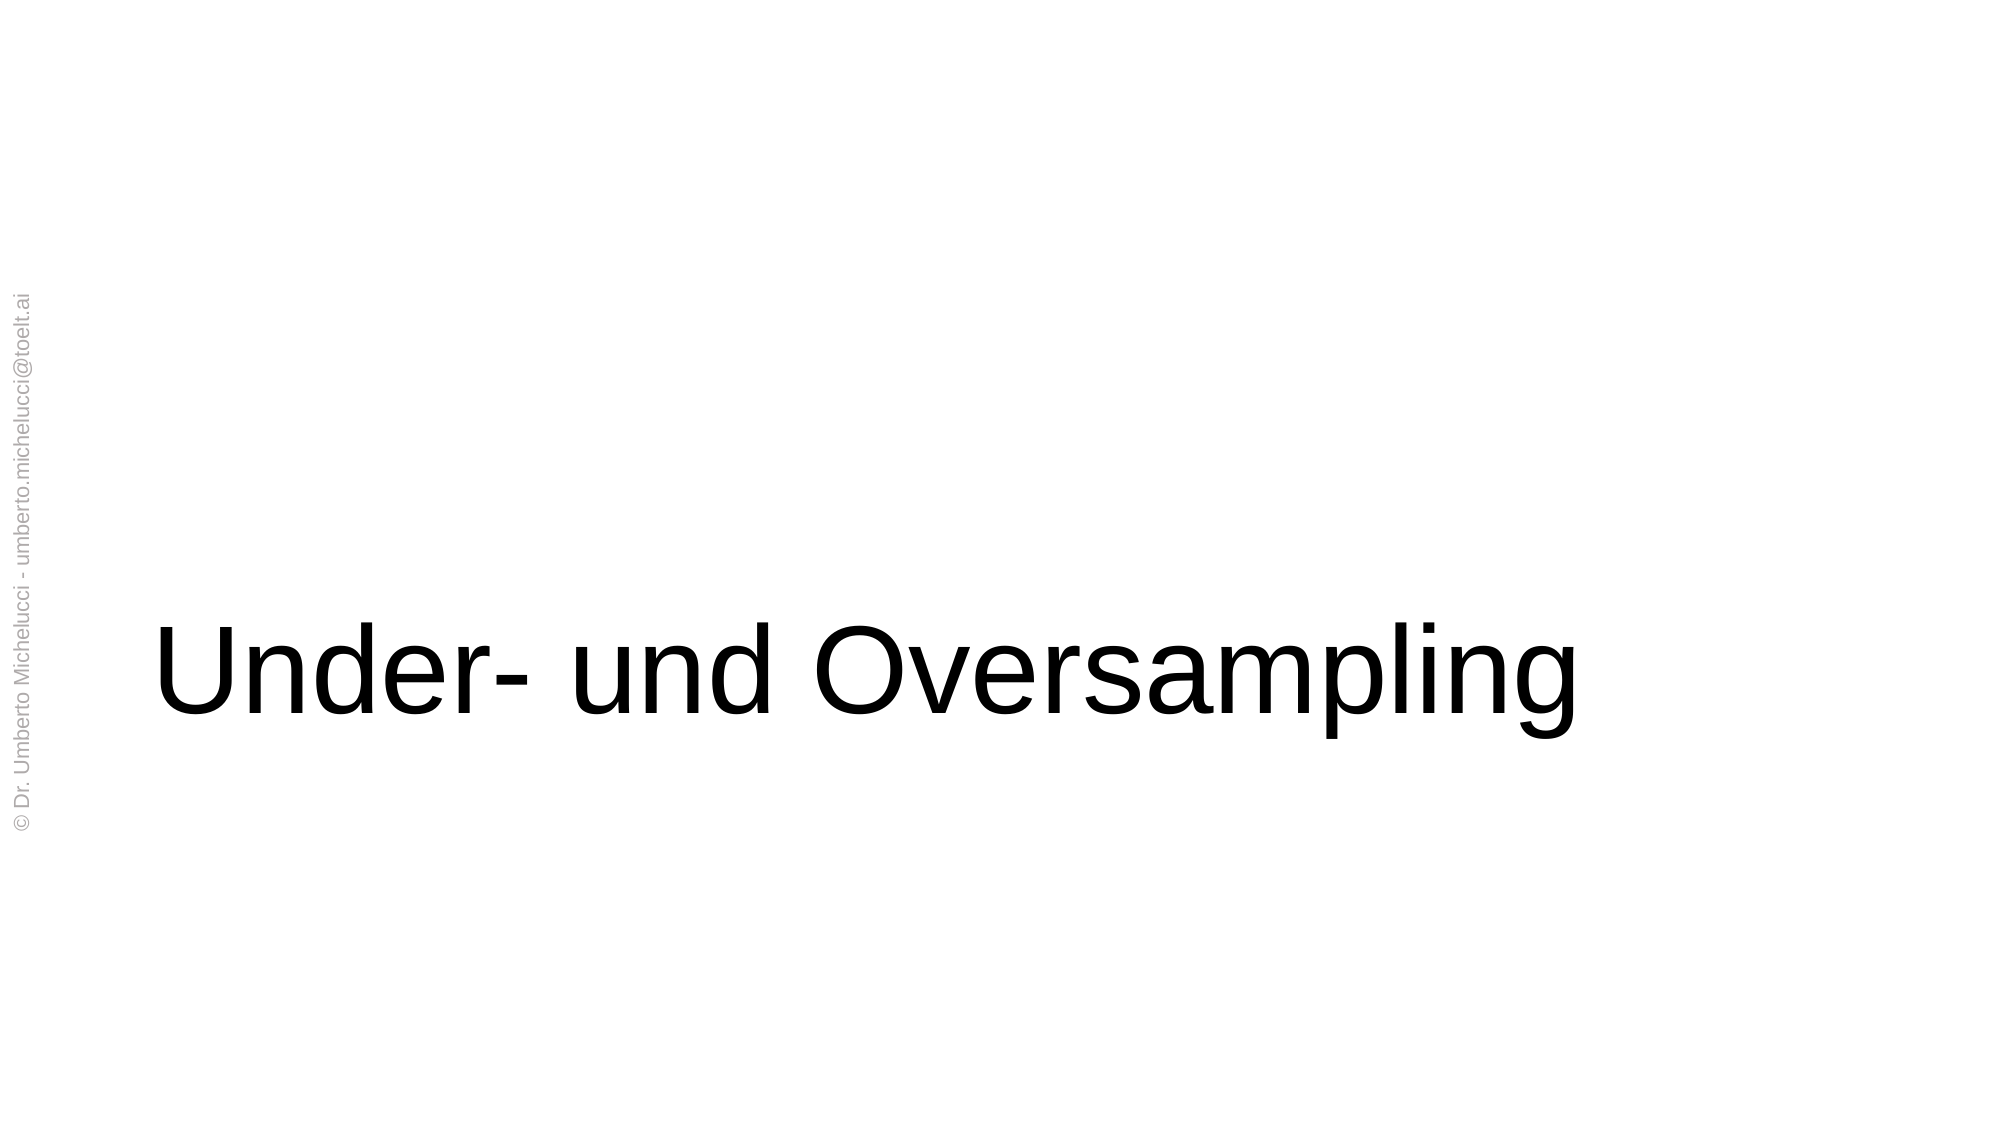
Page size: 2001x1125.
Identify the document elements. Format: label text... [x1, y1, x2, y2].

title Under- und Oversampling [136, 280, 1862, 749]
text_box © Dr. Umberto Michelucci - umberto.michelucci@toelt.ai [0, 238, 41, 888]
